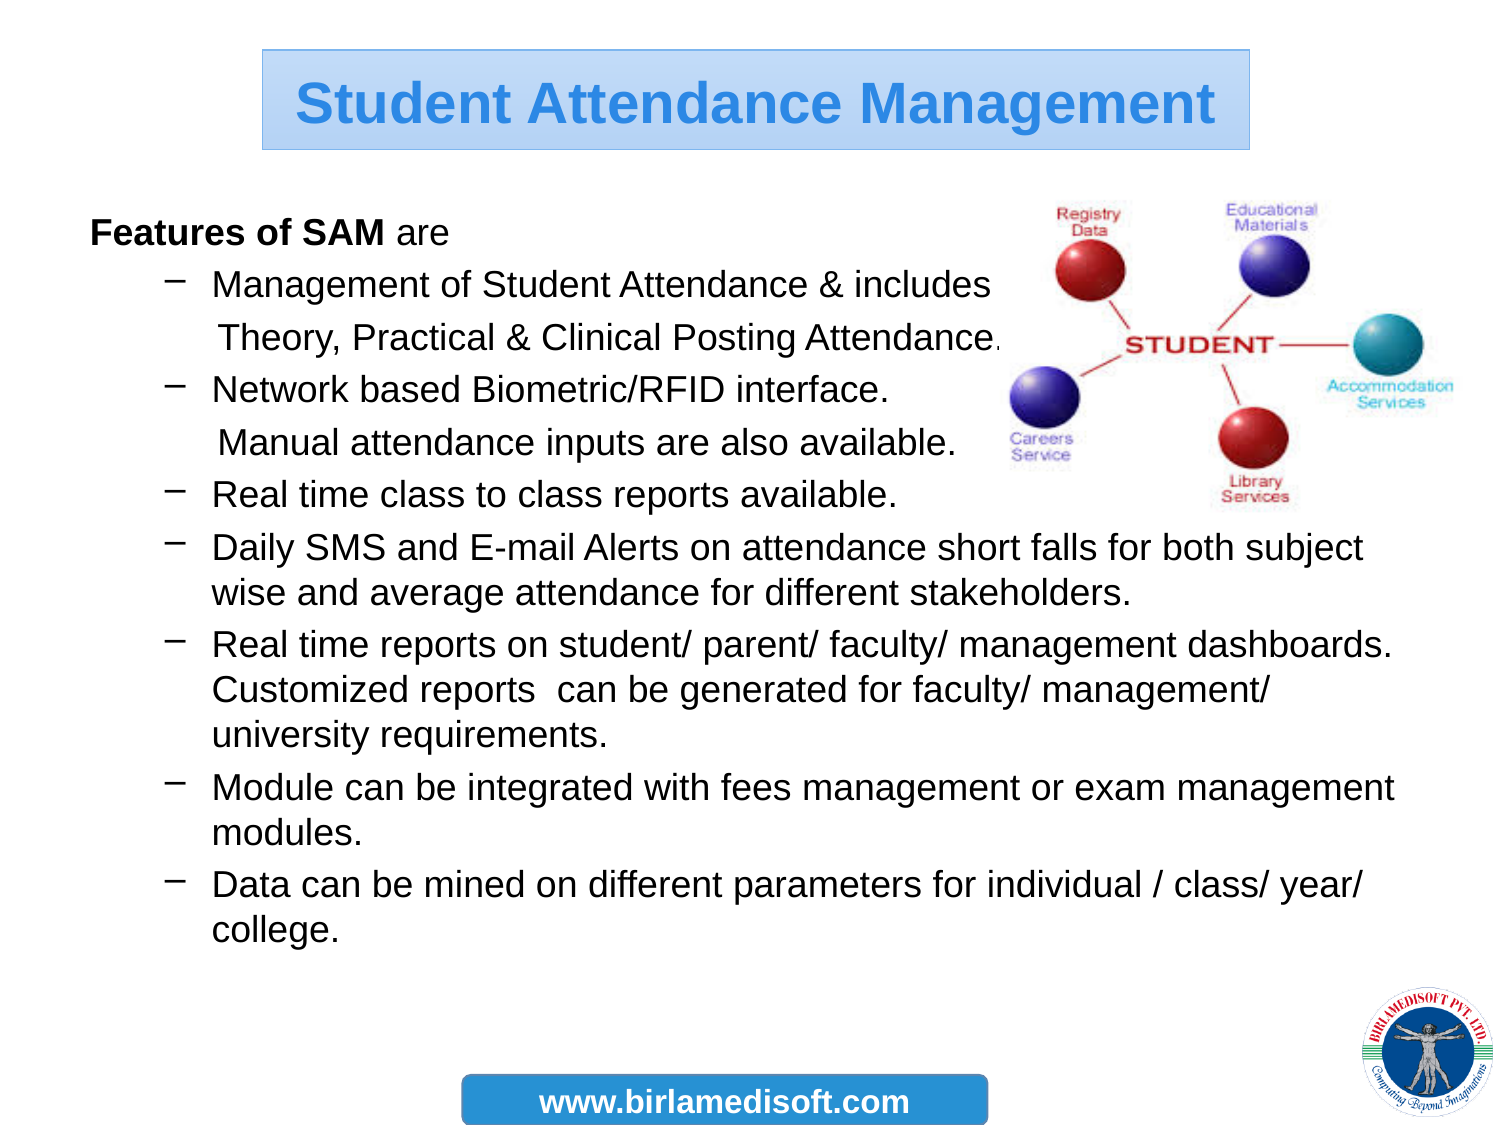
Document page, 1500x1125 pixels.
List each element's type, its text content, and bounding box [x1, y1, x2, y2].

list Features of SAM are Management of Student Attendance & includes Theory, Practical & Clinical Posting Attendance. Network based Biometric/RFID interface. Manual attendance inputs are also available. Real time class to class reports available. Daily SMS and E-mail Alerts on attendance short falls for both subject wise and average attendance for different stakeholders. Real time reports on student/ parent/ faculty/ management dashboards. Customized reports can be generated for faculty/ management/ university requirements. Module can be integrated with fees management or exam management modules. Data can be mined on different parameters for individual / class/ year/ college. [74, 199, 1426, 1006]
picture [999, 187, 1482, 521]
text_box www.birlamedisoft.com [461, 1073, 989, 1125]
picture [1362, 987, 1493, 1117]
title Student Attendance Management [262, 49, 1250, 150]
